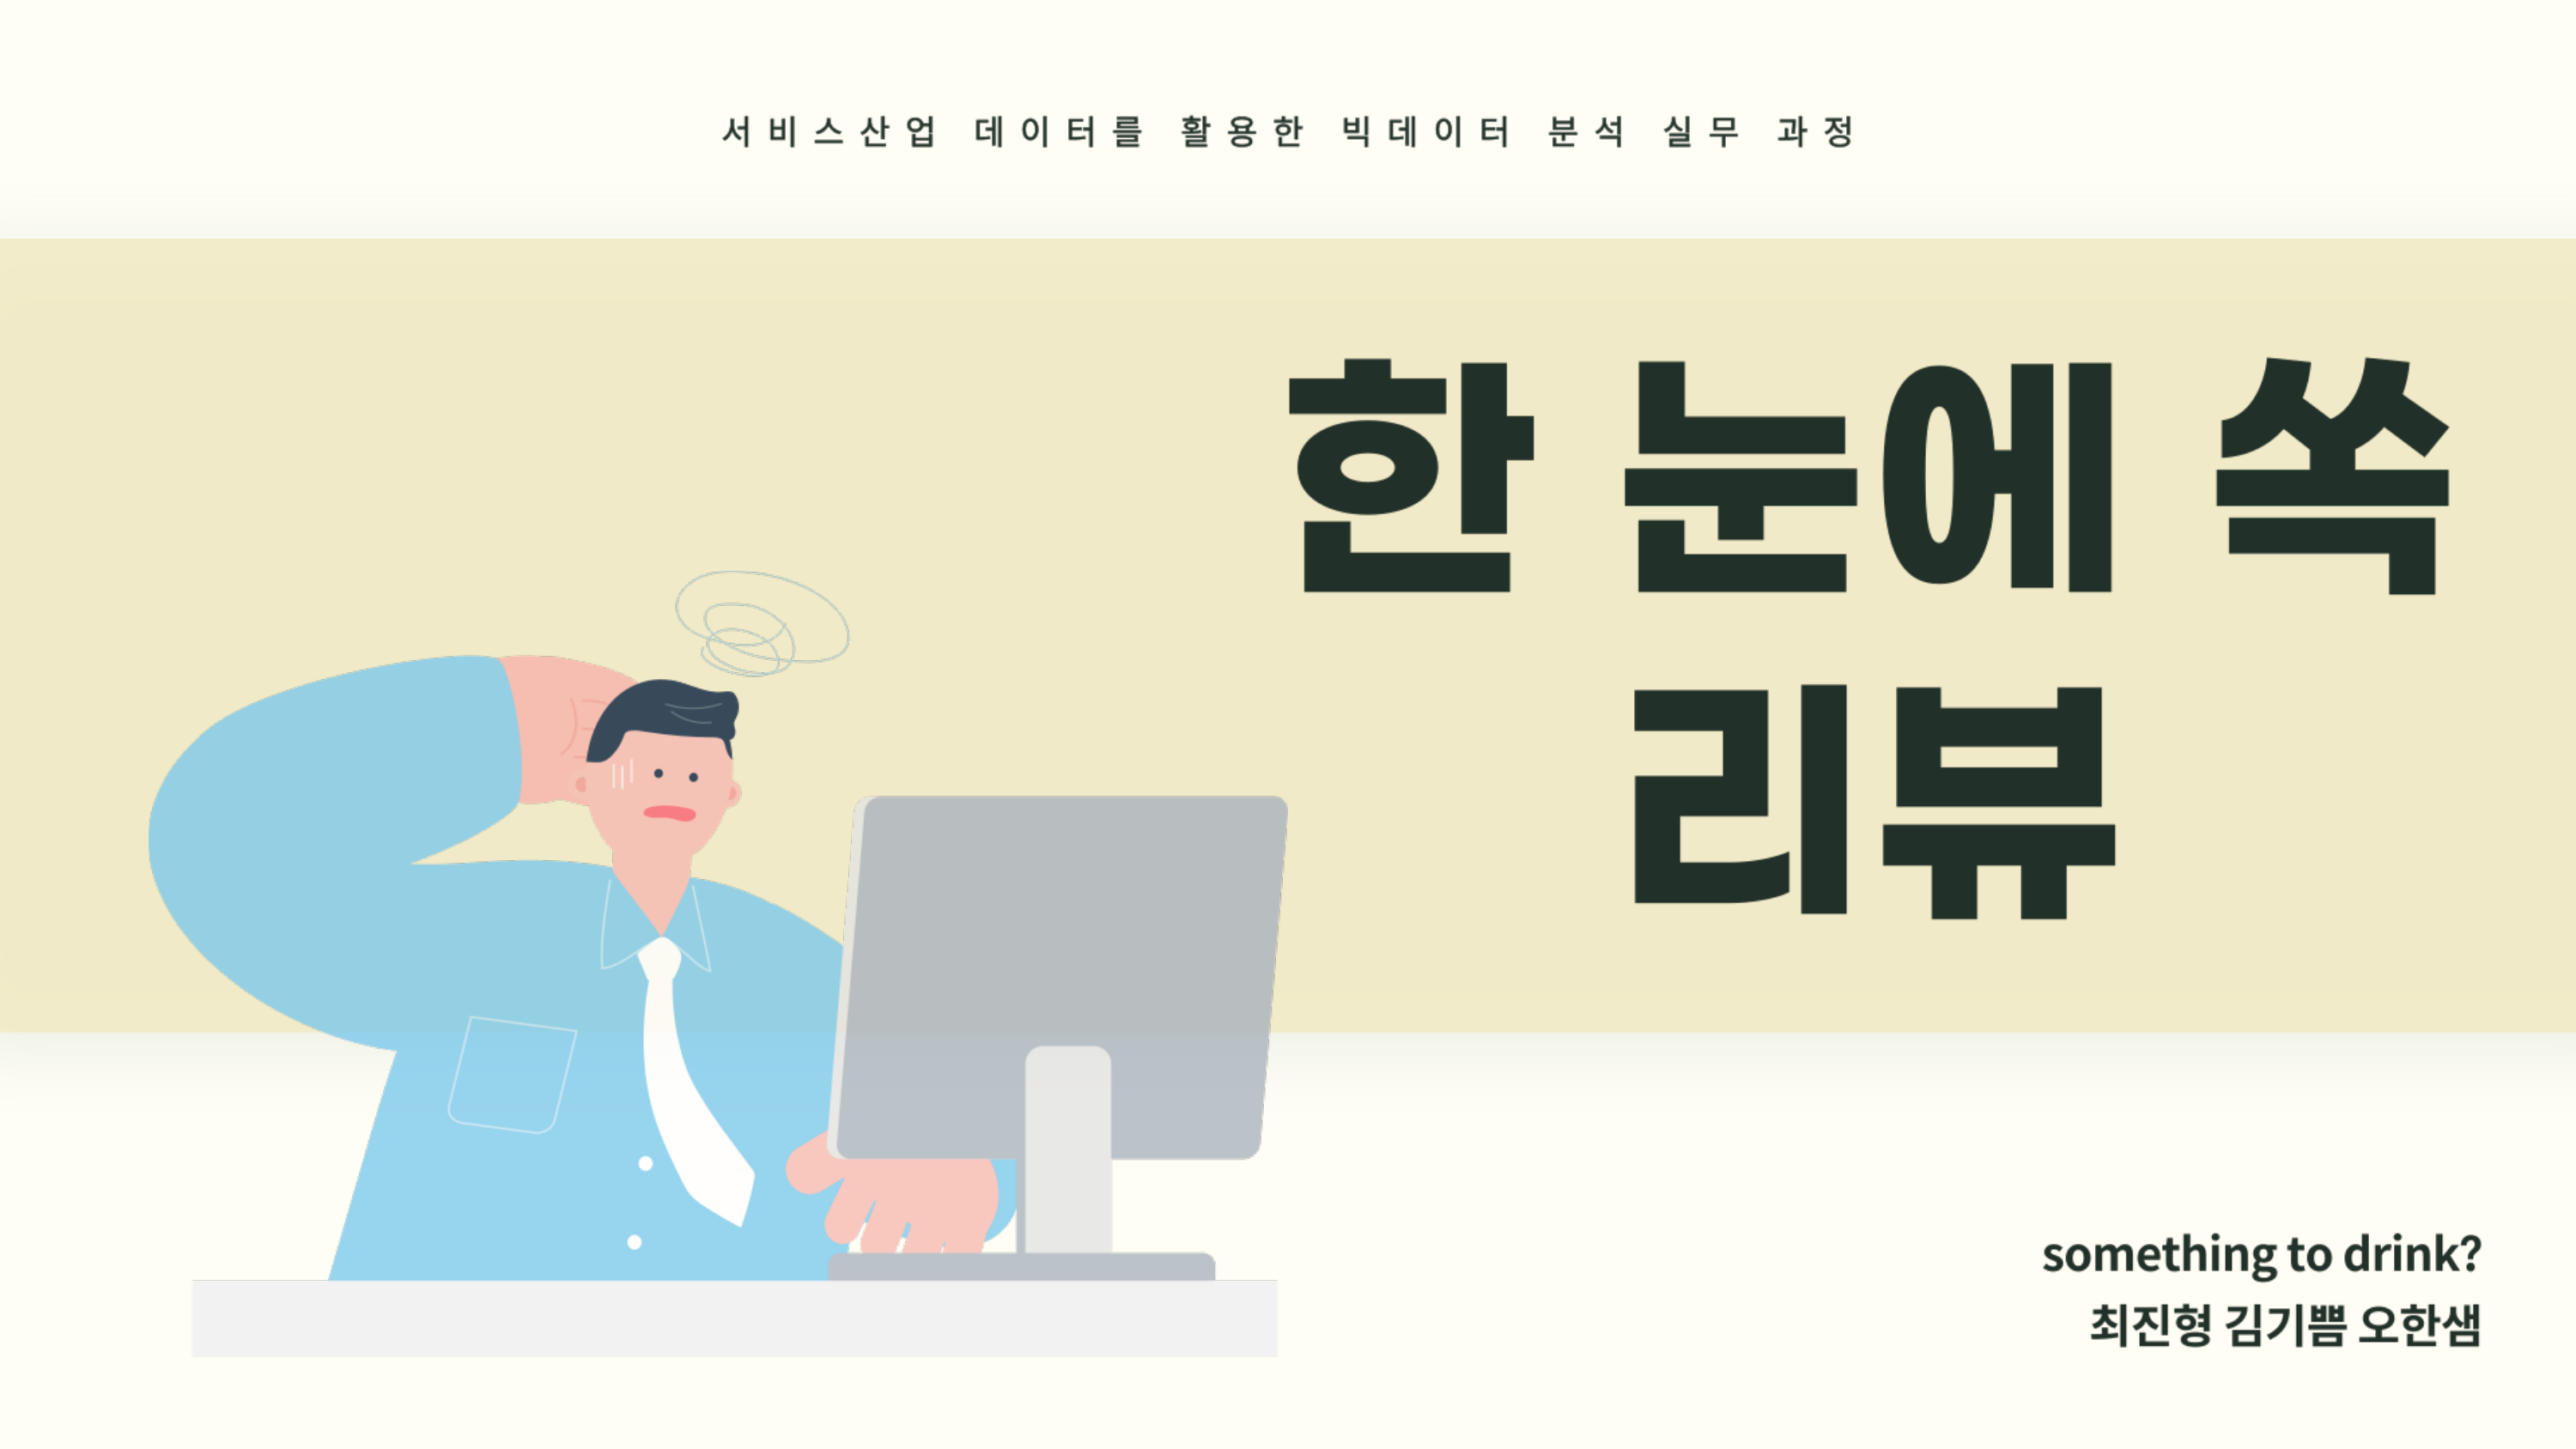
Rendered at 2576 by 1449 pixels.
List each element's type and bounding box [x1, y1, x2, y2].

text_box [149, 571, 1288, 1357]
text_box [0, 238, 2576, 1034]
picture [0, 278, 2576, 1444]
picture [0, 0, 2576, 238]
